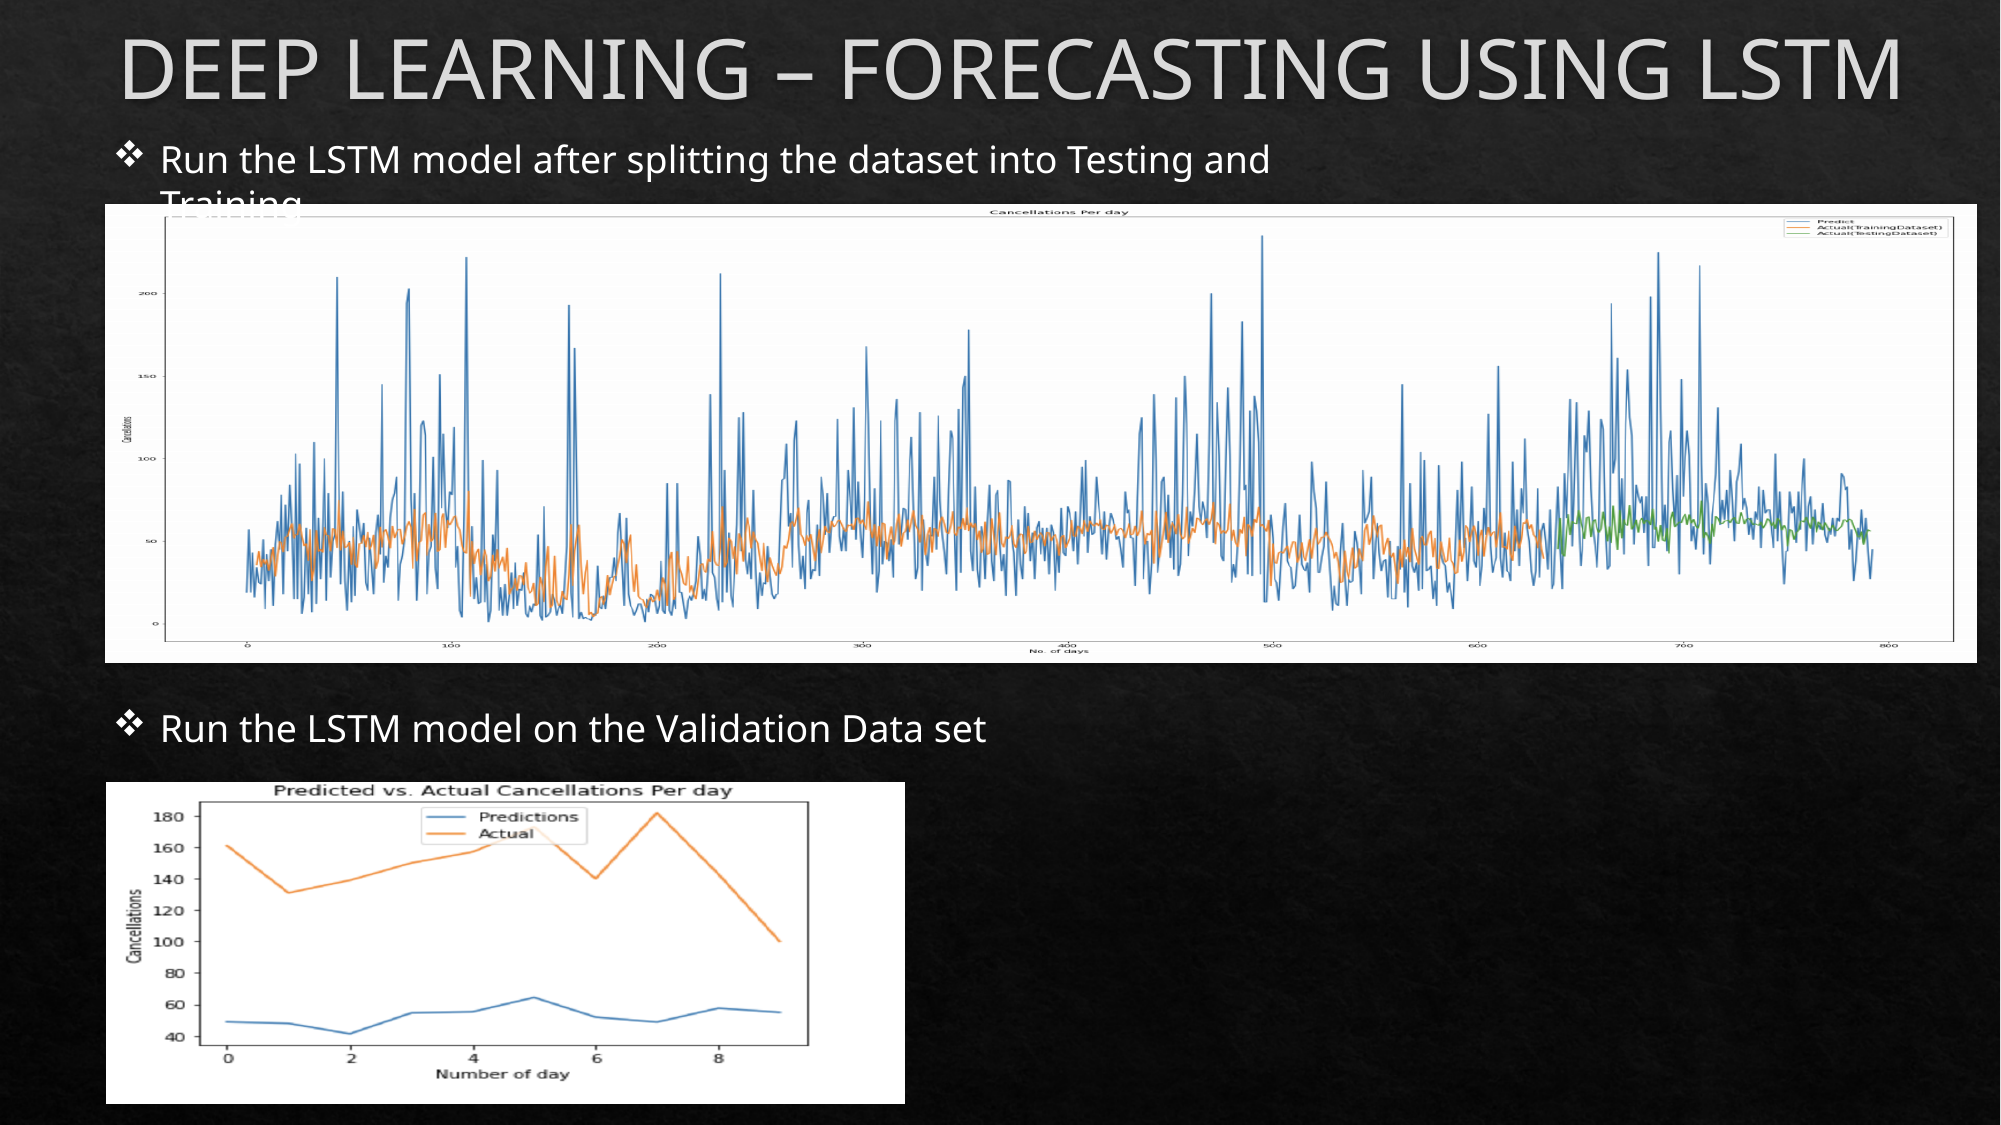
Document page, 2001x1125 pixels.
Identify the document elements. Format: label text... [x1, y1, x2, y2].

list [105, 204, 1978, 663]
title DEEP LEARNING – FORECASTING USING LSTM [23, 16, 2000, 130]
text_box Run the LSTM model on the Validation Data set [22, 697, 1423, 758]
picture [106, 782, 906, 1104]
text_box Run the LSTM model after splitting the dataset into Testing and Training [22, 128, 1423, 234]
